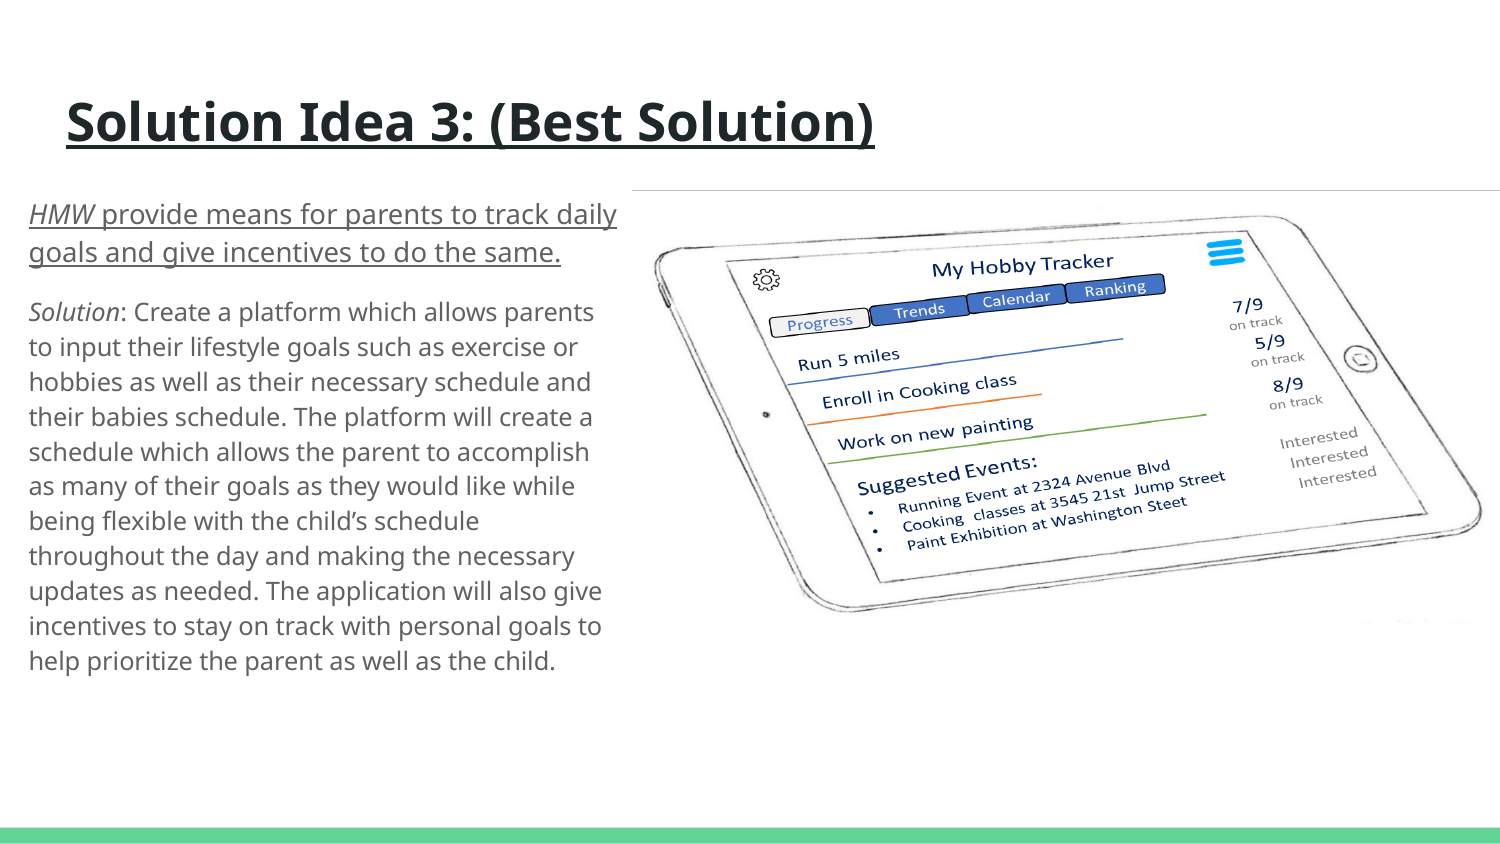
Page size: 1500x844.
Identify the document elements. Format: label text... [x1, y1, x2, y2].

title Solution Idea 3: (Best Solution) [51, 72, 1449, 167]
picture [514, 177, 1500, 624]
list HMW provide means for parents to track daily goals and give incentives to do the same. Solution: Create a platform which allows parents to input their lifestyle goals such as exercise or hobbies as well as their necessary schedule and their babies schedule. The platform will create a schedule which allows the parent to accomplish as many of their goals as they would like while being flexible with the child’s schedule throughout the day and making the necessary updates as needed. The application will also give incentives to stay on track with personal goals to help prioritize the parent as well as the child. [13, 177, 638, 738]
